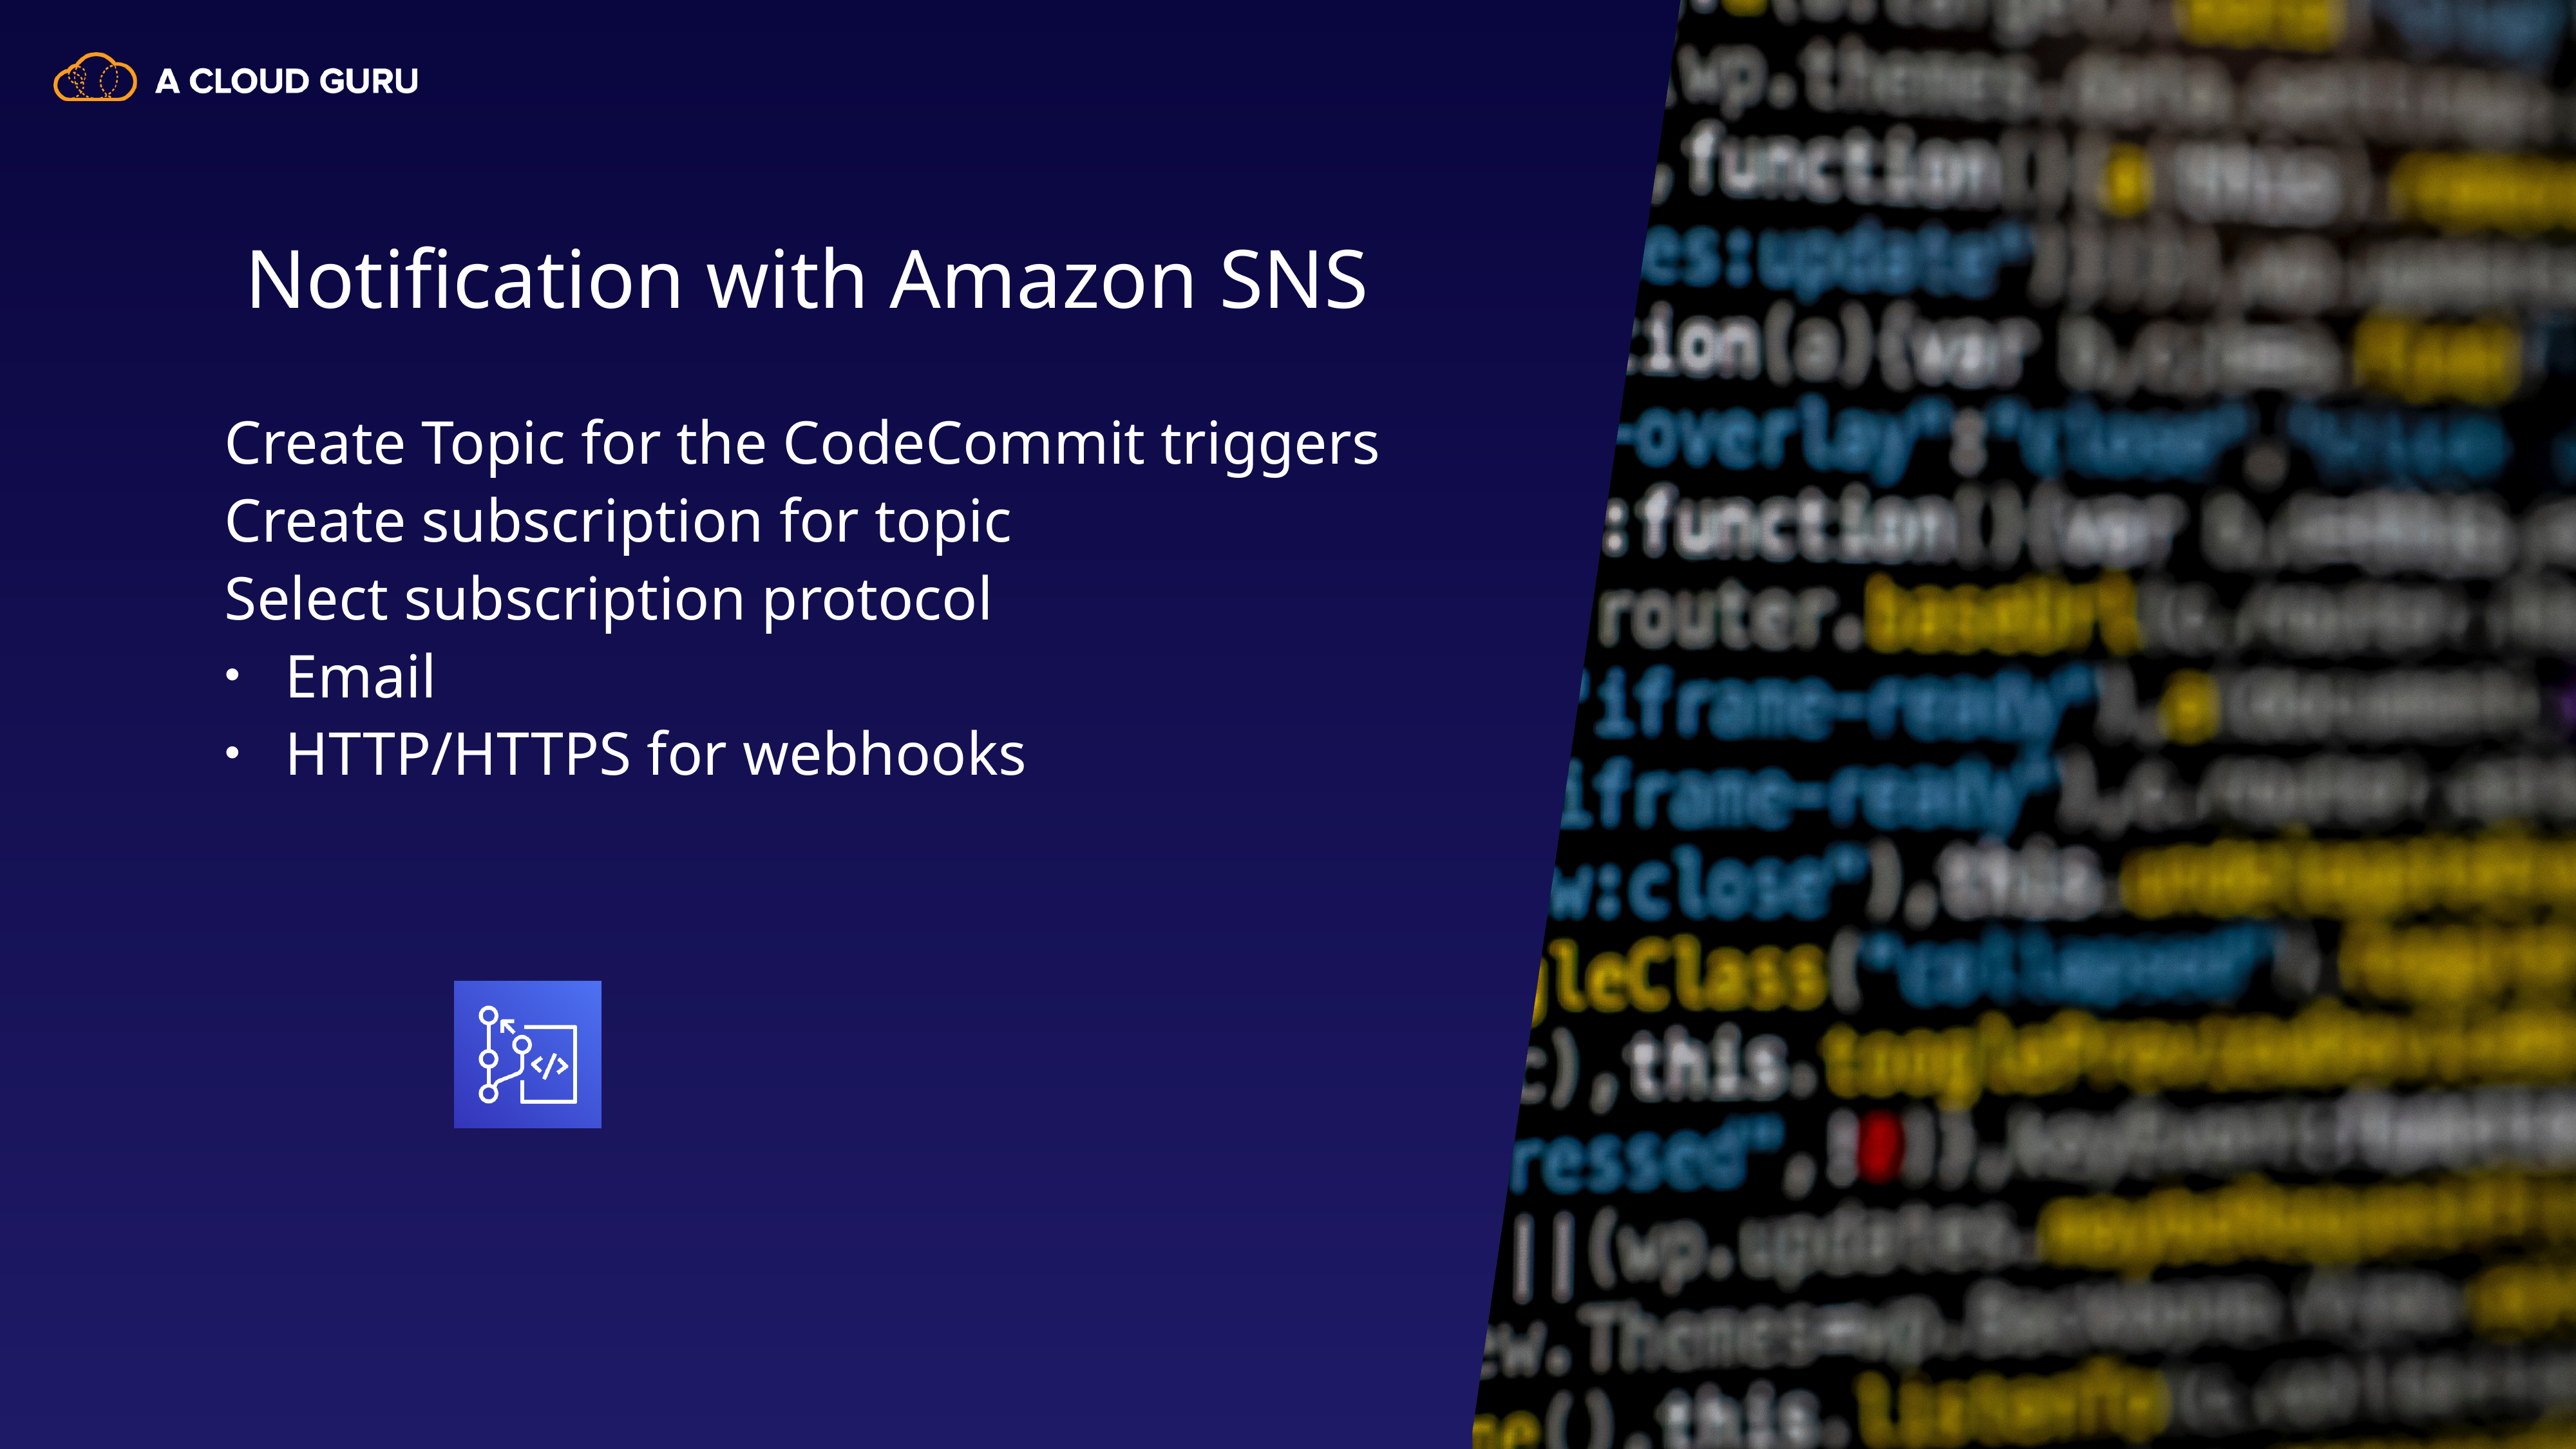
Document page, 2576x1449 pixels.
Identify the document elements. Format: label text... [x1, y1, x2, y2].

list Notification with Amazon SNS [235, 213, 1472, 323]
picture [454, 981, 601, 1128]
picture [53, 52, 417, 102]
list Create Topic for the CodeCommit triggers Create subscription for topic Select subscription protocol Email HTTP/HTTPS for webhooks [215, 393, 1455, 797]
picture [1472, 0, 2576, 1449]
